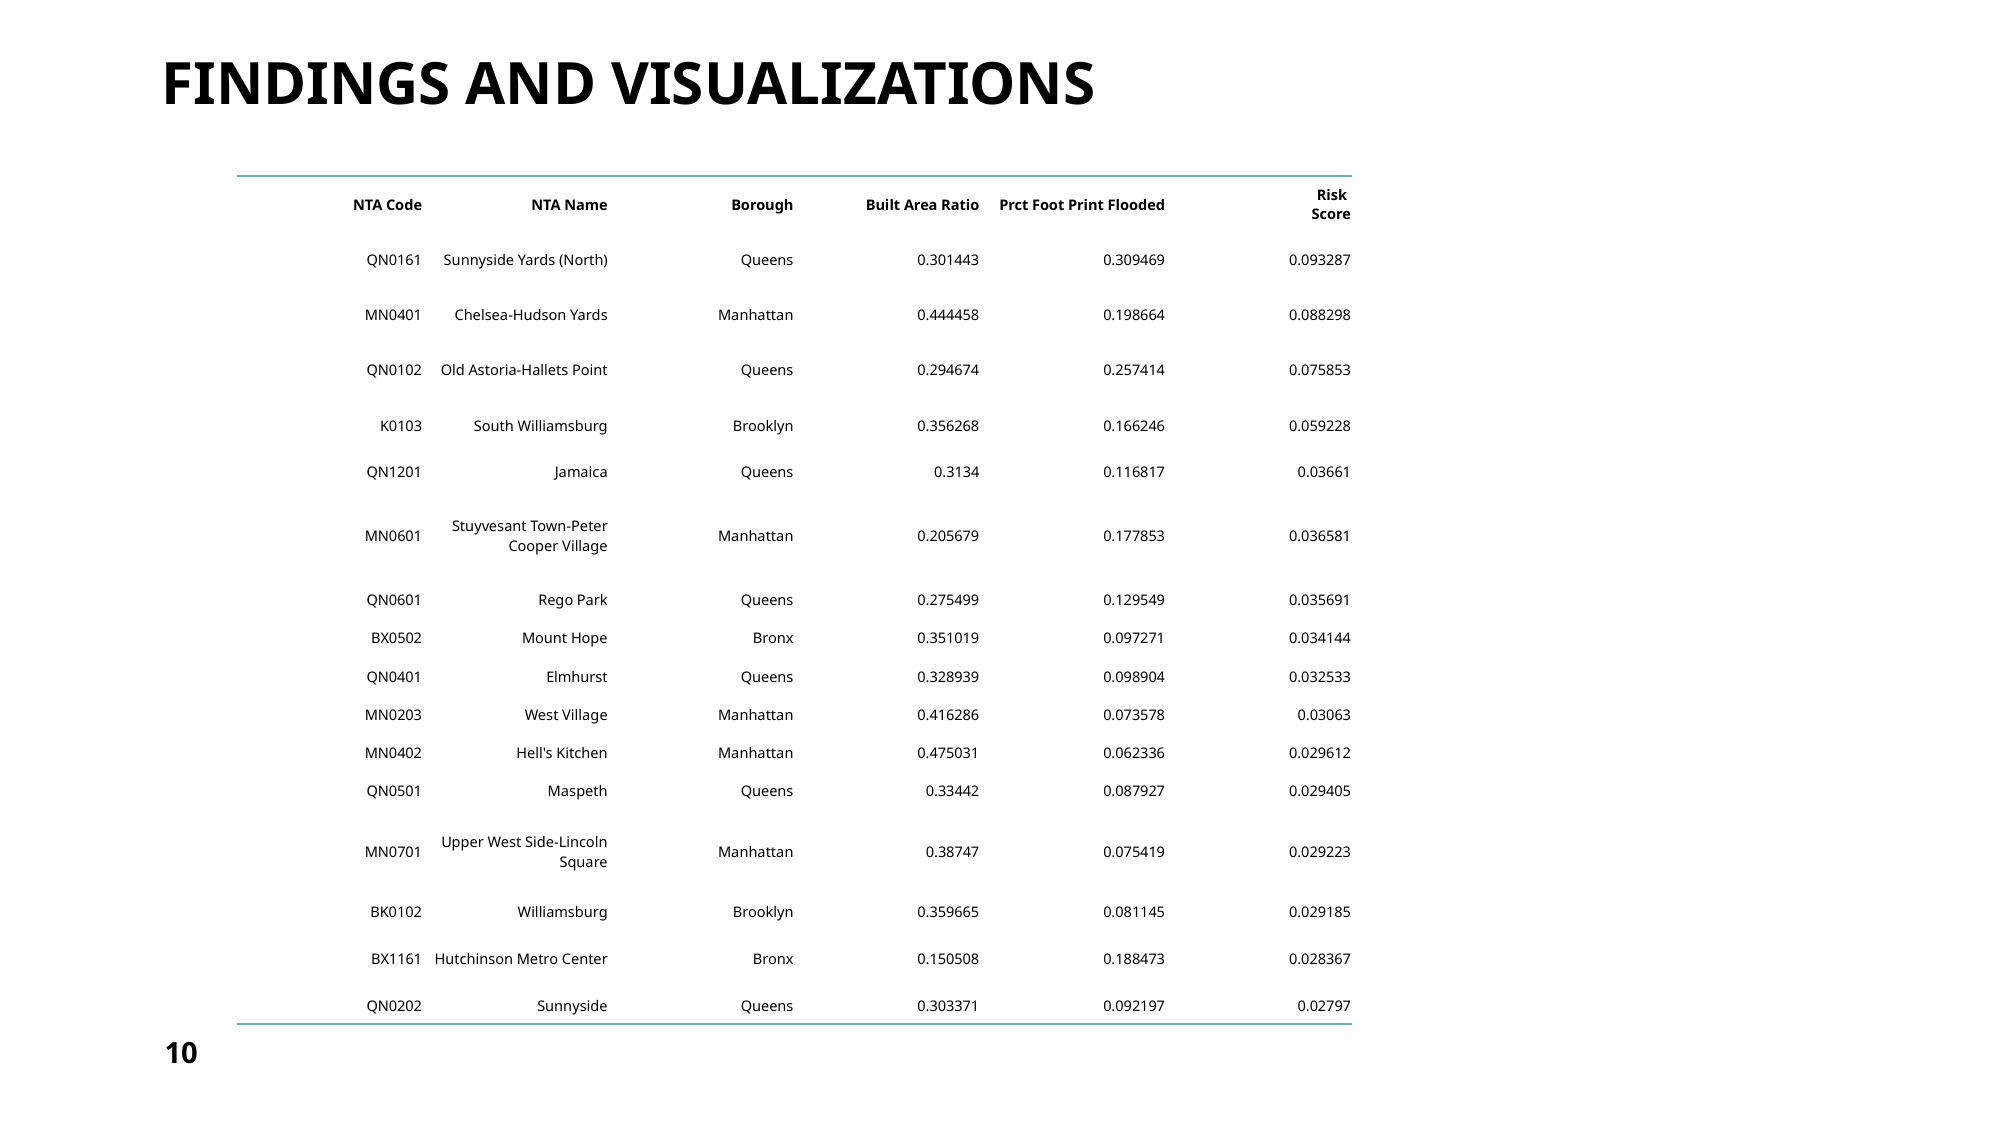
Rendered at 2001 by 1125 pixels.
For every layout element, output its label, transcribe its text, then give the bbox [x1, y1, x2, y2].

table_cell QN0401 [237, 657, 423, 695]
table_cell 0.092197 [980, 986, 1166, 1023]
table_cell MN0401 [237, 287, 423, 342]
table_cell Manhattan [609, 695, 795, 733]
table_cell BK0102 [237, 893, 423, 931]
table_cell Queens [609, 232, 795, 287]
table_cell Sunnyside [423, 986, 609, 1023]
table_cell Mount Hope [423, 619, 609, 657]
table_header NTA Code [237, 177, 423, 232]
table_cell K0103 [237, 397, 423, 453]
table_cell Stuyvesant Town-Peter Cooper Village [423, 491, 609, 581]
table_cell 0.062336 [980, 733, 1166, 771]
table_cell 0.33442 [795, 771, 980, 810]
table_cell Hutchinson Metro Center [423, 931, 609, 986]
table_cell 0.129549 [980, 581, 1166, 619]
table_cell 0.075419 [980, 810, 1166, 893]
table_cell 0.301443 [795, 232, 980, 287]
table_cell 0.309469 [980, 232, 1166, 287]
table_cell 0.257414 [980, 342, 1166, 397]
table_cell 0.416286 [795, 695, 980, 733]
table_cell Rego Park [423, 581, 609, 619]
title Findings and Visualizations [146, 11, 1508, 125]
table_cell Queens [609, 986, 795, 1023]
table_cell Bronx [609, 619, 795, 657]
table_cell Chelsea-Hudson Yards [423, 287, 609, 342]
table_cell 0.303371 [795, 986, 980, 1023]
table_cell 0.3134 [795, 453, 980, 491]
table_cell MN0203 [237, 695, 423, 733]
table_cell 0.294674 [795, 342, 980, 397]
table_cell 0.036581 [1166, 491, 1352, 581]
table_cell Queens [609, 581, 795, 619]
table_cell 0.029612 [1166, 733, 1352, 771]
table_cell 0.028367 [1166, 931, 1352, 986]
table_cell 0.275499 [795, 581, 980, 619]
table_cell 0.059228 [1166, 397, 1352, 453]
table_cell Elmhurst [423, 657, 609, 695]
table_cell Manhattan [609, 287, 795, 342]
table_cell 0.075853 [1166, 342, 1352, 397]
table_cell 0.351019 [795, 619, 980, 657]
table_cell 0.035691 [1166, 581, 1352, 619]
table_cell Bronx [609, 931, 795, 986]
table_cell 0.475031 [795, 733, 980, 771]
table_cell QN0161 [237, 232, 423, 287]
table_cell 0.198664 [980, 287, 1166, 342]
table_cell BX1161 [237, 931, 423, 986]
table_cell Queens [609, 657, 795, 695]
table_cell 0.032533 [1166, 657, 1352, 695]
table_cell 0.088298 [1166, 287, 1352, 342]
table_header Prct Foot Print Flooded [980, 177, 1166, 232]
table_cell 0.188473 [980, 931, 1166, 986]
table_cell QN0202 [237, 986, 423, 1023]
table_cell 0.205679 [795, 491, 980, 581]
table_header Built Area Ratio [795, 177, 980, 232]
table_cell 0.034144 [1166, 619, 1352, 657]
table_cell 0.093287 [1166, 232, 1352, 287]
table_cell 0.177853 [980, 491, 1166, 581]
table_cell Maspeth [423, 771, 609, 810]
table_cell Manhattan [609, 491, 795, 581]
table_cell 0.073578 [980, 695, 1166, 733]
table_cell 0.359665 [795, 893, 980, 931]
table_cell West Village [423, 695, 609, 733]
slide_number 10 [149, 1024, 588, 1085]
table_cell 0.02797 [1166, 986, 1352, 1023]
table_cell 0.328939 [795, 657, 980, 695]
table_cell Upper West Side-Lincoln Square [423, 810, 609, 893]
table_cell Queens [609, 453, 795, 491]
table_cell 0.444458 [795, 287, 980, 342]
table_cell 0.356268 [795, 397, 980, 453]
table_cell 0.166246 [980, 397, 1166, 453]
table_cell 0.150508 [795, 931, 980, 986]
table_cell 0.116817 [980, 453, 1166, 491]
table_cell Old Astoria-Hallets Point [423, 342, 609, 397]
table_cell 0.029405 [1166, 771, 1352, 810]
table_cell South Williamsburg [423, 397, 609, 453]
table_cell MN0601 [237, 491, 423, 581]
table_header Risk Score [1166, 177, 1352, 232]
table_cell QN1201 [237, 453, 423, 491]
table_cell BX0502 [237, 619, 423, 657]
table_cell Manhattan [609, 810, 795, 893]
table_cell 0.081145 [980, 893, 1166, 931]
table_cell 0.087927 [980, 771, 1166, 810]
table_cell 0.098904 [980, 657, 1166, 695]
table_cell Brooklyn [609, 397, 795, 453]
table_cell Queens [609, 771, 795, 810]
table_cell Brooklyn [609, 893, 795, 931]
table_cell Jamaica [423, 453, 609, 491]
table_cell QN0601 [237, 581, 423, 619]
table_cell 0.03063 [1166, 695, 1352, 733]
table_cell MN0402 [237, 733, 423, 771]
table_cell Sunnyside Yards (North) [423, 232, 609, 287]
table_cell 0.097271 [980, 619, 1166, 657]
table_cell Manhattan [609, 733, 795, 771]
table_cell QN0501 [237, 771, 423, 810]
table_cell MN0701 [237, 810, 423, 893]
table_cell 0.029185 [1166, 893, 1352, 931]
table_cell 0.38747 [795, 810, 980, 893]
table_cell 0.03661 [1166, 453, 1352, 491]
table_header Borough [609, 177, 795, 232]
table_cell 0.029223 [1166, 810, 1352, 893]
table_header NTA Name [423, 177, 609, 232]
table_cell Queens [609, 342, 795, 397]
table_cell Williamsburg [423, 893, 609, 931]
table_cell QN0102 [237, 342, 423, 397]
table_cell Hell's Kitchen [423, 733, 609, 771]
